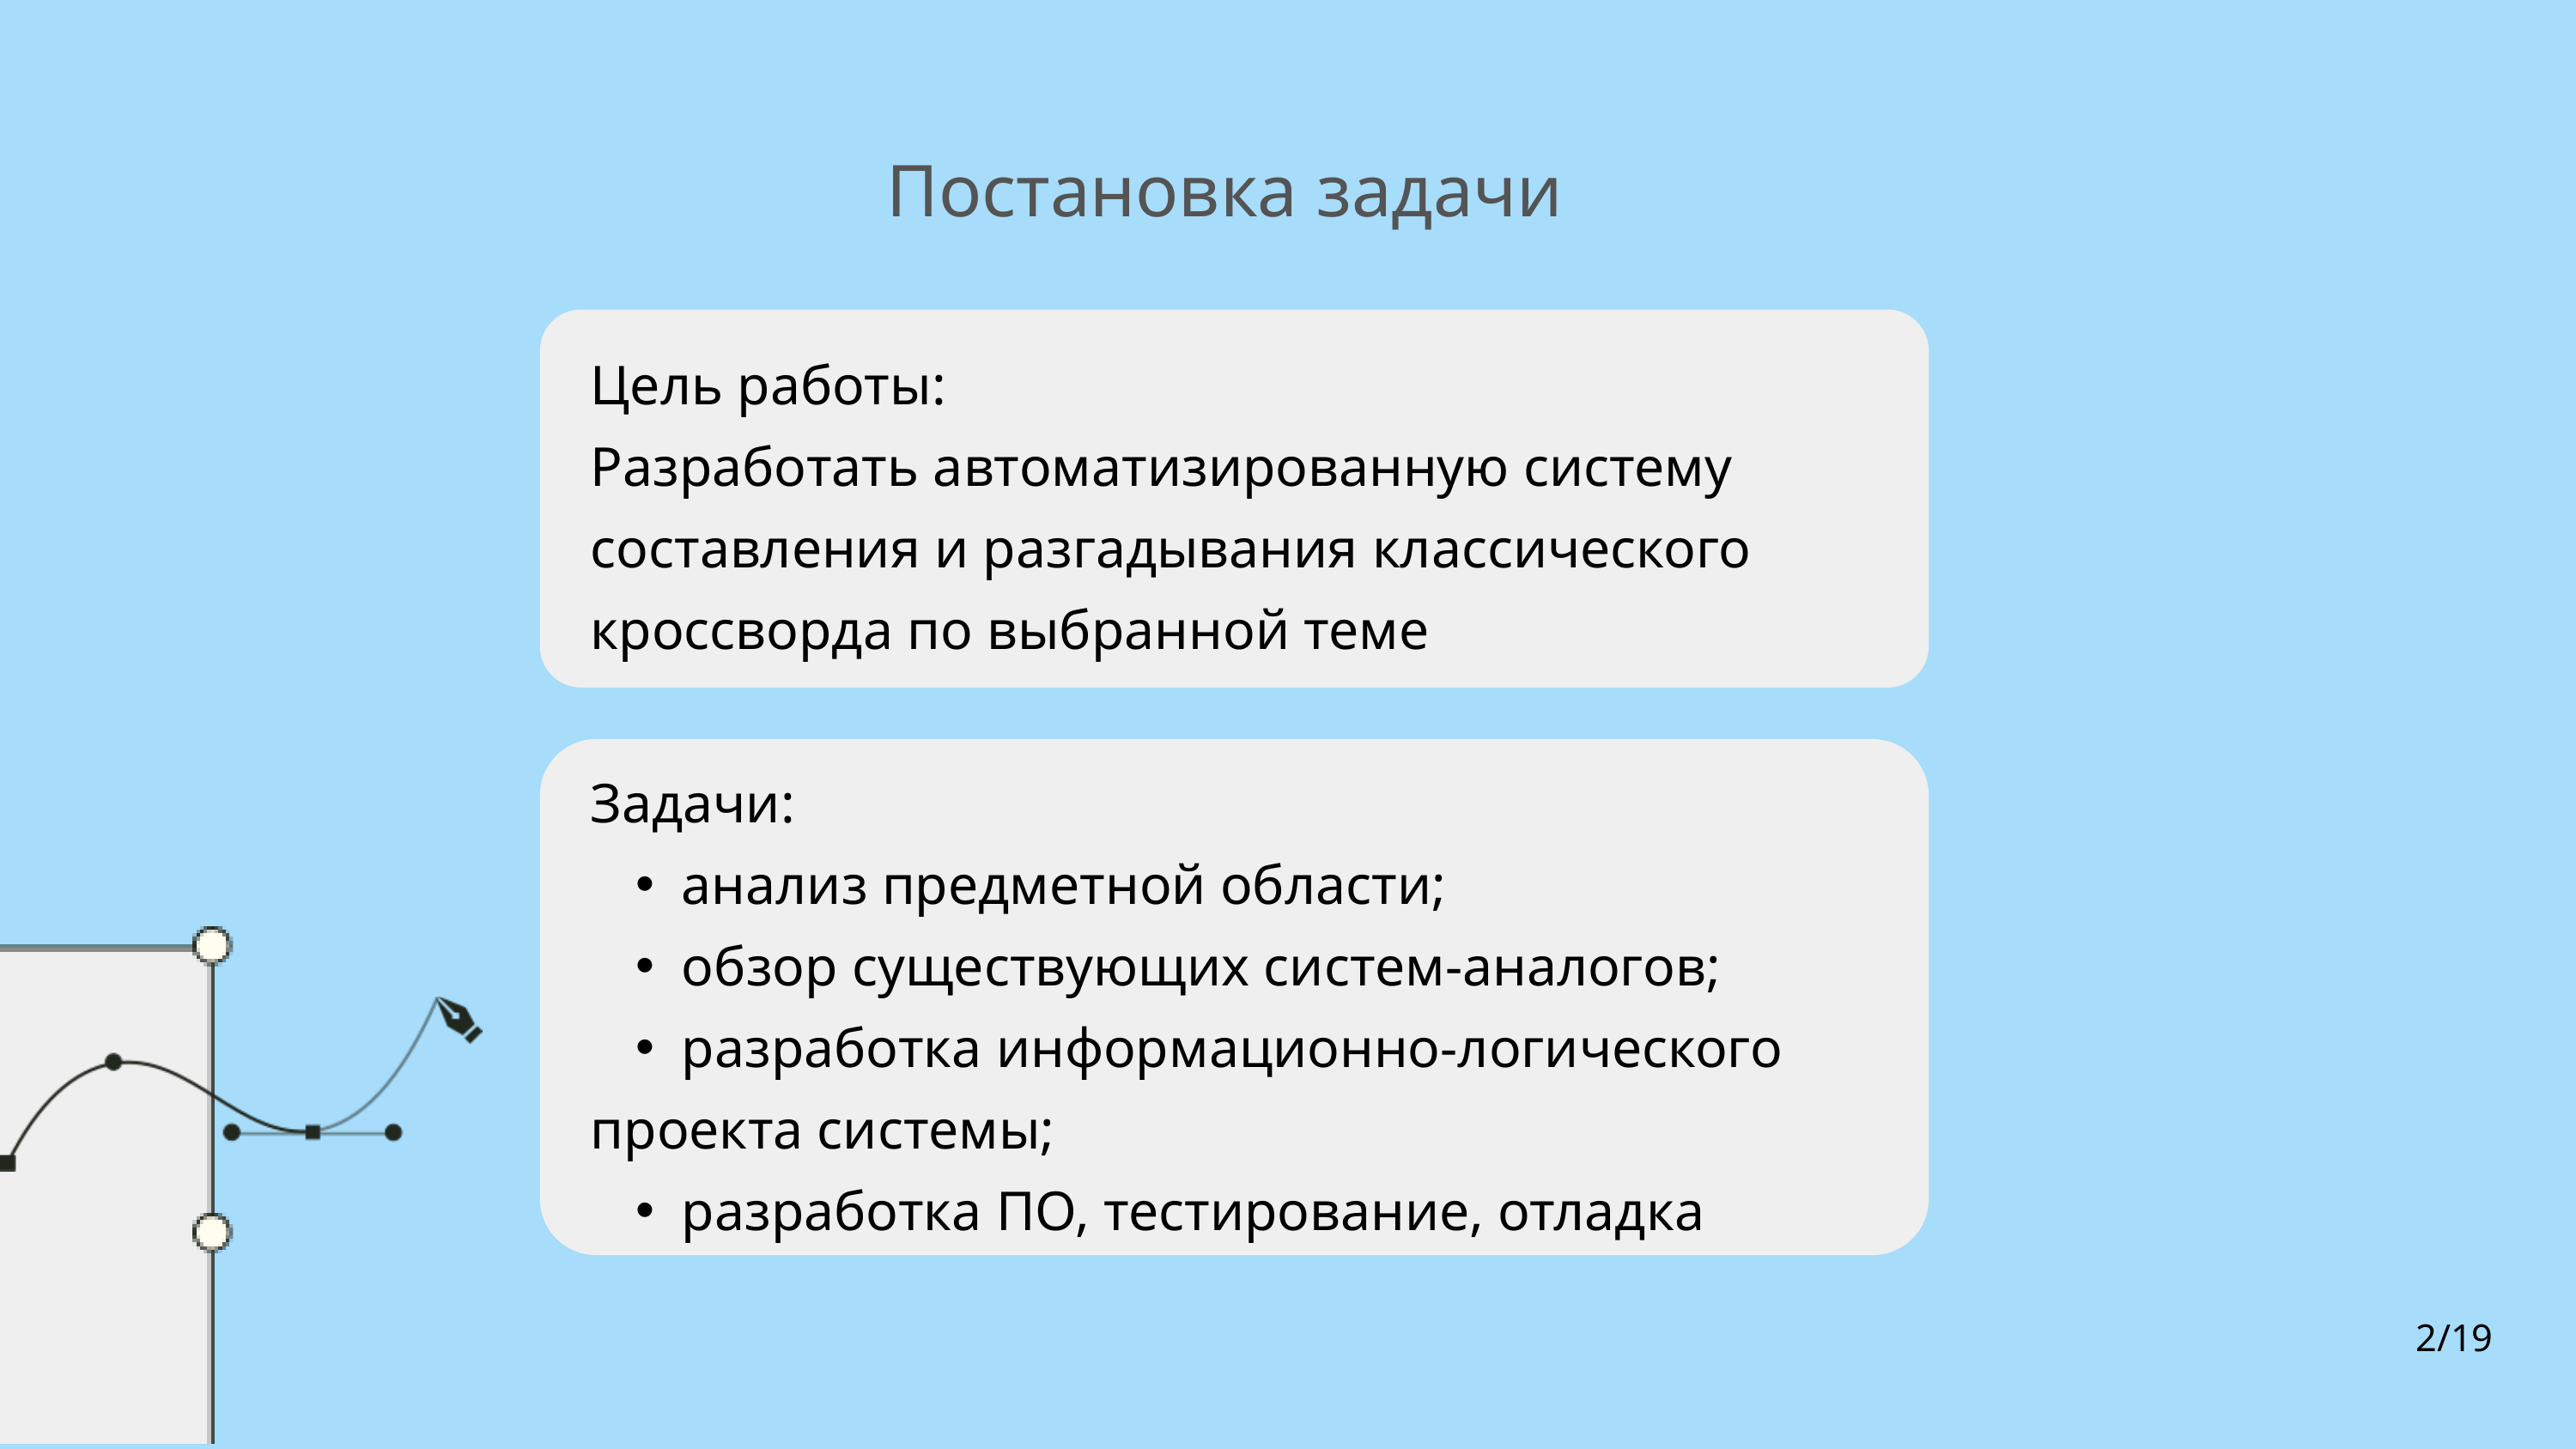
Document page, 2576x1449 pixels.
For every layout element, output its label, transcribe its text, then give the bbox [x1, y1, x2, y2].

picture [0, 925, 483, 1444]
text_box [539, 738, 1929, 1256]
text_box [539, 309, 1929, 688]
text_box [2388, 1276, 2521, 1389]
text_box Постановка задачи [482, 144, 1987, 231]
